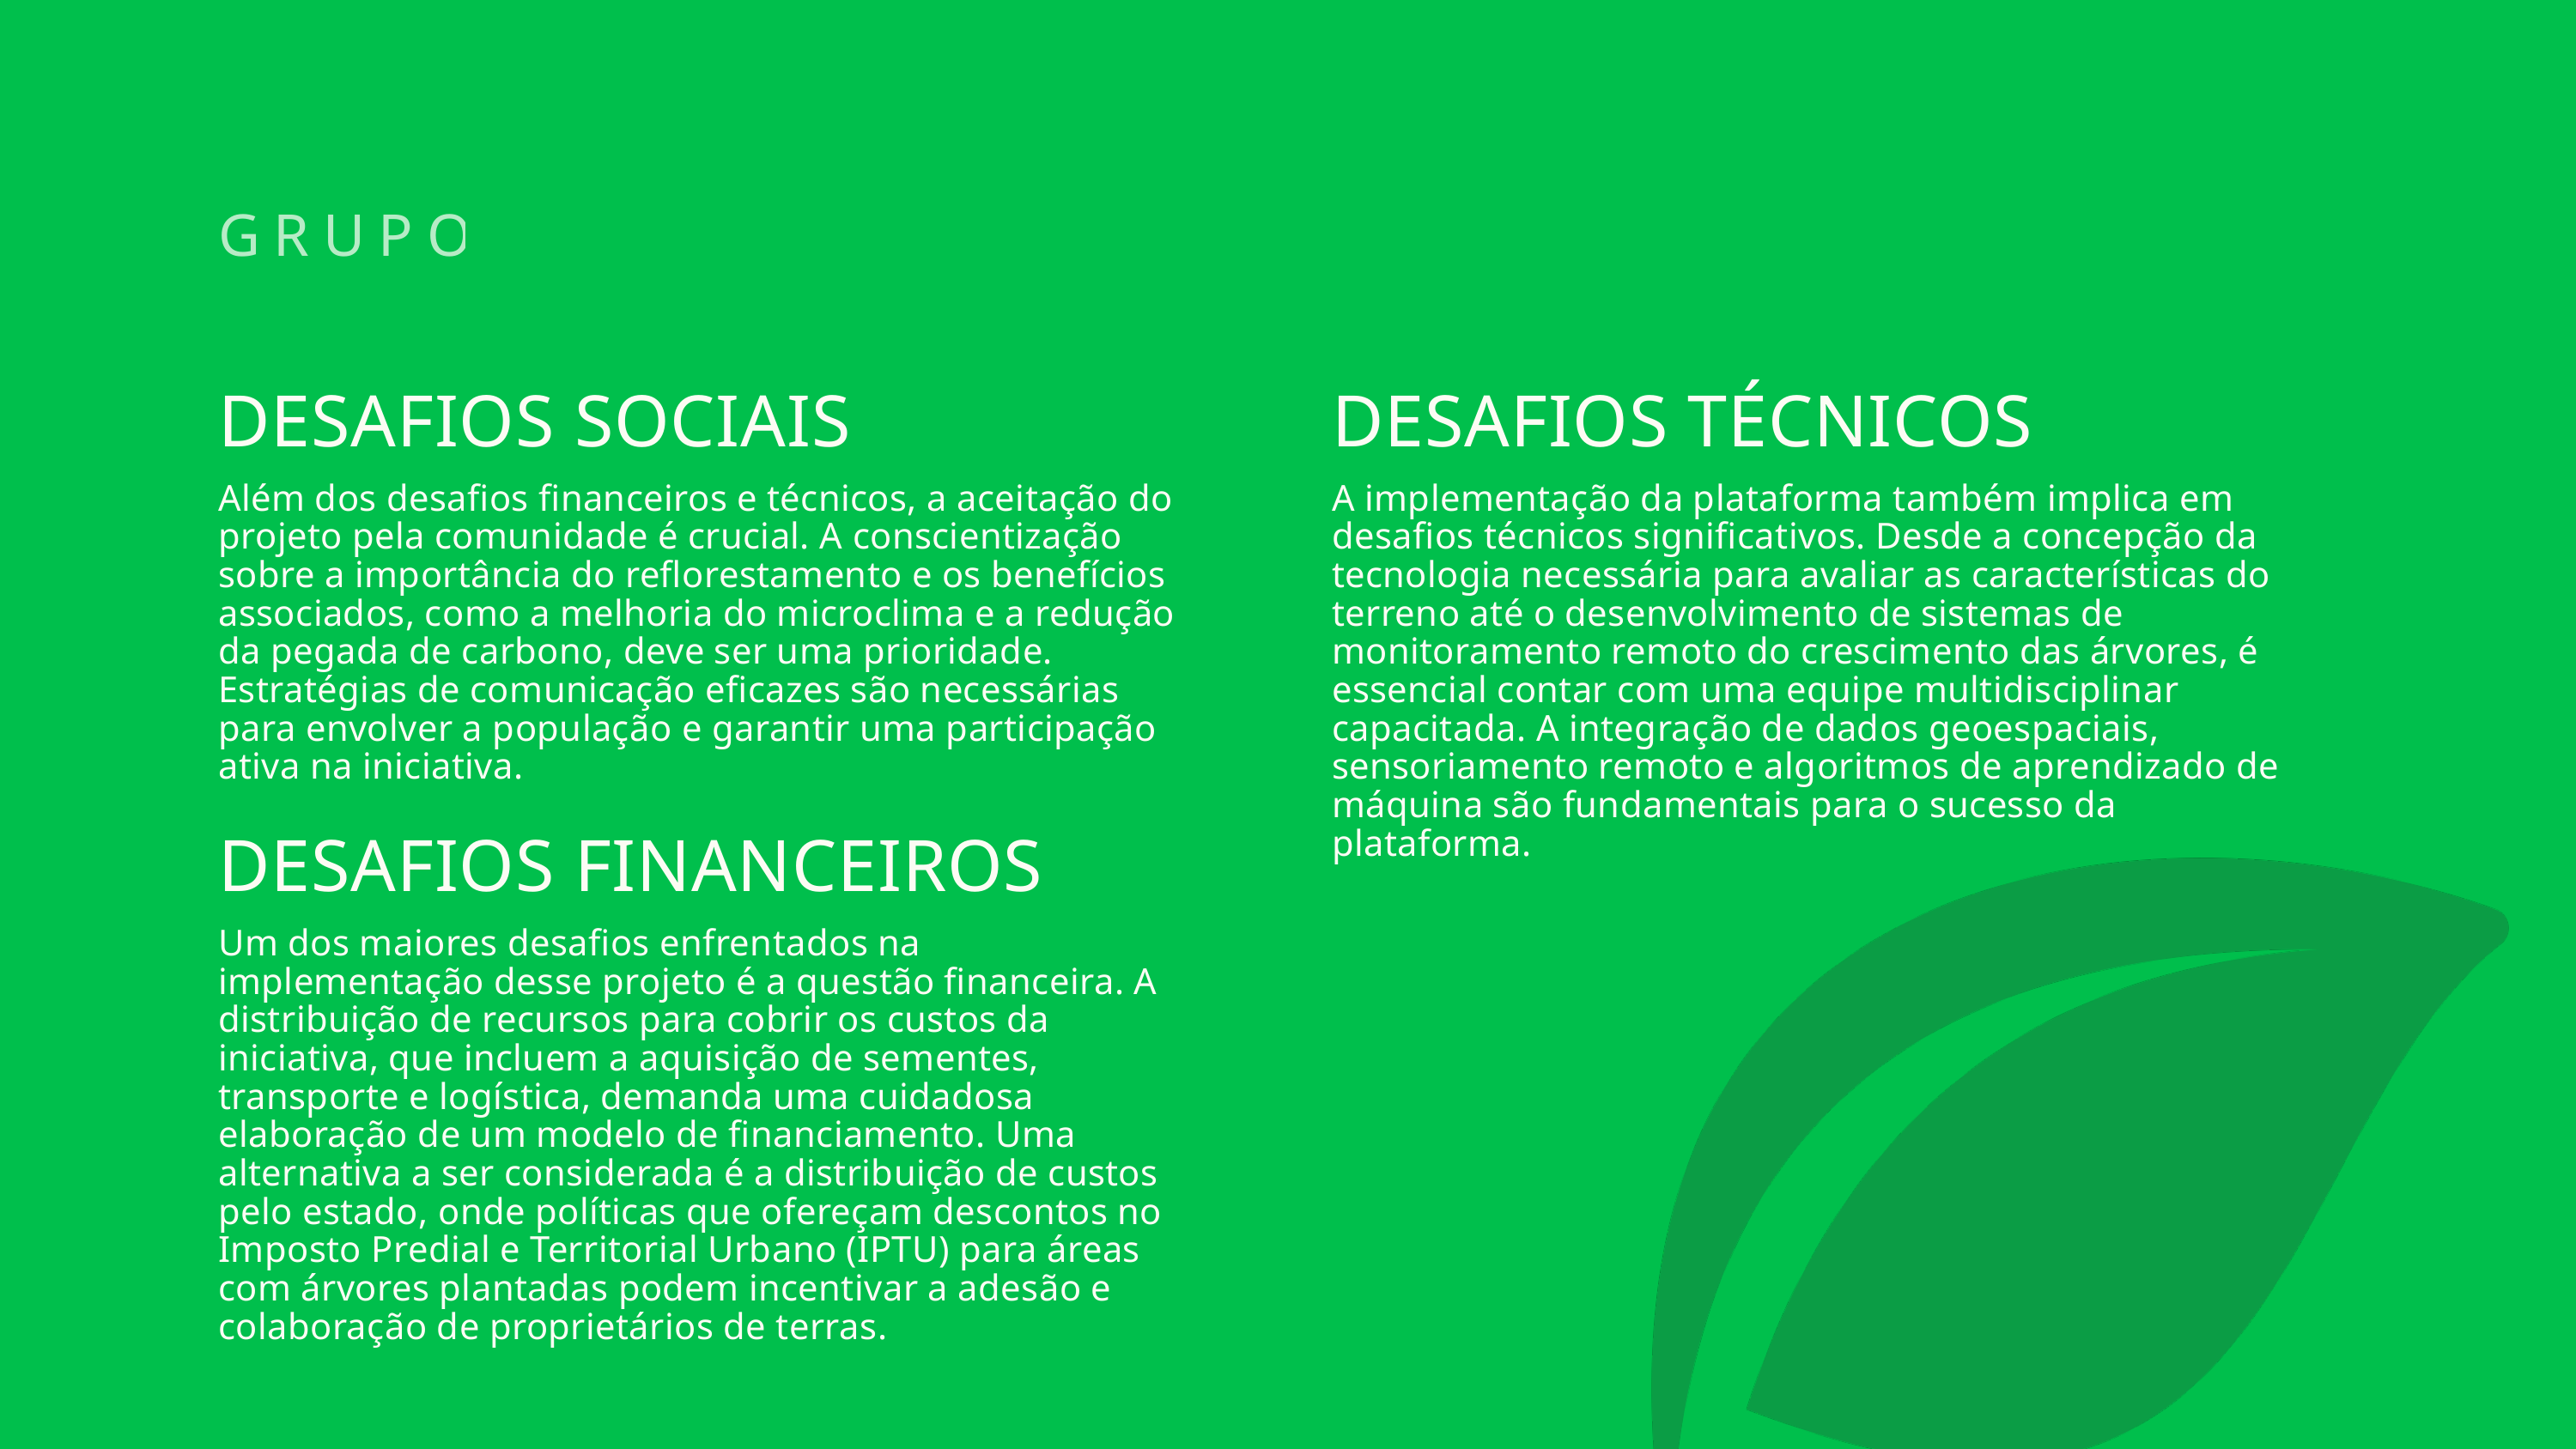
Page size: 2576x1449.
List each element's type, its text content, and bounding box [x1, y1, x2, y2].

text_box Além dos desafios financeiros e técnicos, a aceitação do projeto pela comunidade é crucial. A conscientização sobre a importância do reflorestamento e os benefícios associados, como a melhoria do microclima e a redução da pegada de carbono, deve ser uma prioridade. Estratégias de comunicação eficazes são necessárias para envolver a população e garantir uma participação ativa na iniciativa. [218, 479, 1186, 787]
text_box DESAFIOS SOCIAIS [218, 396, 1249, 462]
text_box A implementação da plataforma também implica em desafios técnicos significativos. Desde a concepção da tecnologia necessária para avaliar as características do terreno até o desenvolvimento de sistemas de monitoramento remoto do crescimento das árvores, é essencial contar com uma equipe multidisciplinar capacitada. A integração de dados geoespaciais, sensoriamento remoto e algoritmos de aprendizado de máquina são fundamentais para o sucesso da plataforma. [1332, 479, 2300, 864]
text_box DESAFIOS FINANCEIROS [218, 840, 1249, 906]
text_box Um dos maiores desafios enfrentados na implementação desse projeto é a questão financeira. A distribuição de recursos para cobrir os custos da iniciativa, que incluem a aquisição de sementes, transporte e logística, demanda uma cuidadosa elaboração de um modelo de financiamento. Uma alternativa a ser considerada é a distribuição de custos pelo estado, onde políticas que ofereçam descontos no Imposto Predial e Territorial Urbano (IPTU) para áreas com árvores plantadas podem incentivar a adesão e colaboração de proprietários de terras. [218, 925, 1186, 1347]
text_box DESAFIOS TÉCNICOS [1332, 396, 2362, 462]
text_box GRUPO 5 [218, 196, 691, 268]
text_box [1644, 803, 2513, 1449]
